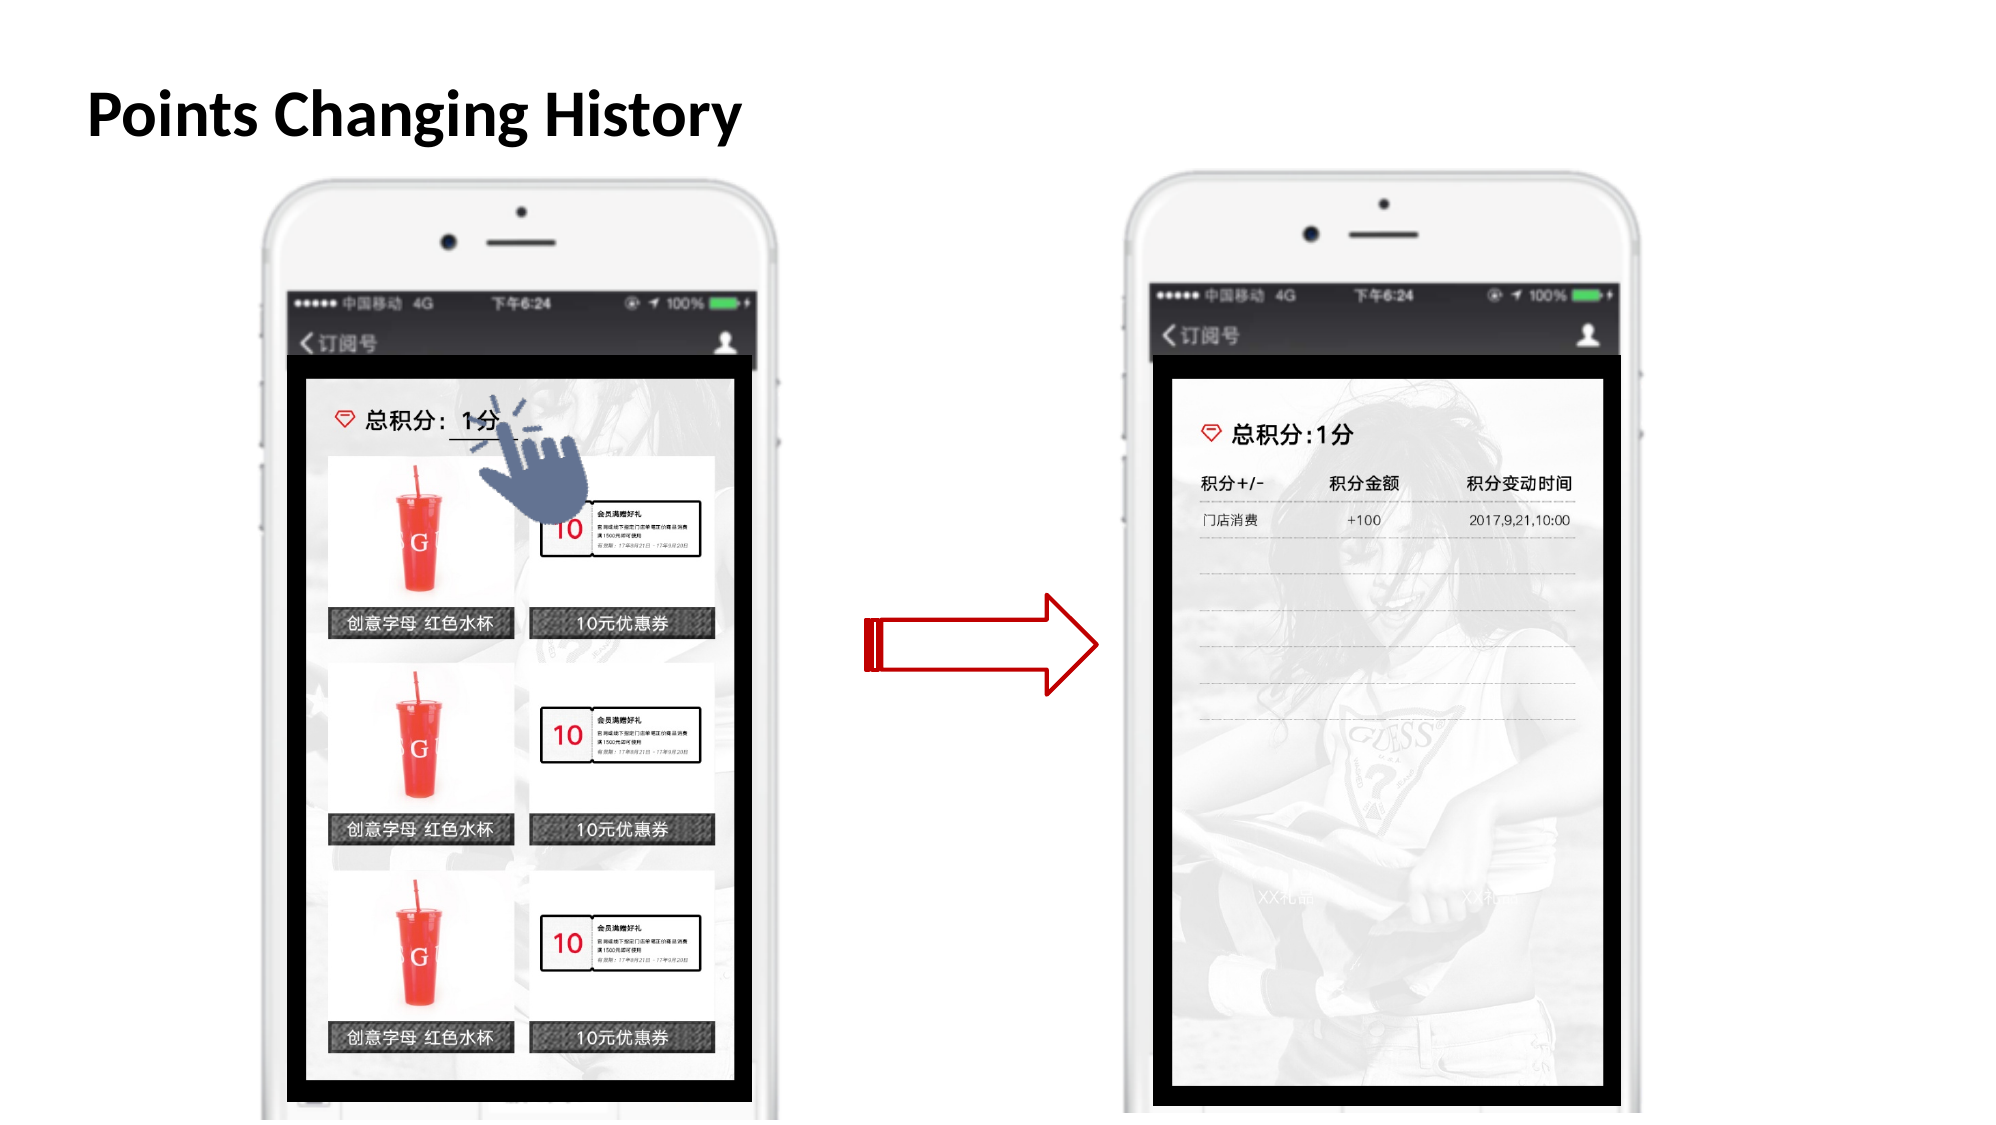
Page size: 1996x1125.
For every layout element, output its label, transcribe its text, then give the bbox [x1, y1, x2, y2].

text_box Points Changing History [72, 62, 866, 158]
text_box [864, 592, 1091, 697]
picture [1096, 145, 1675, 1113]
picture [234, 153, 813, 1121]
